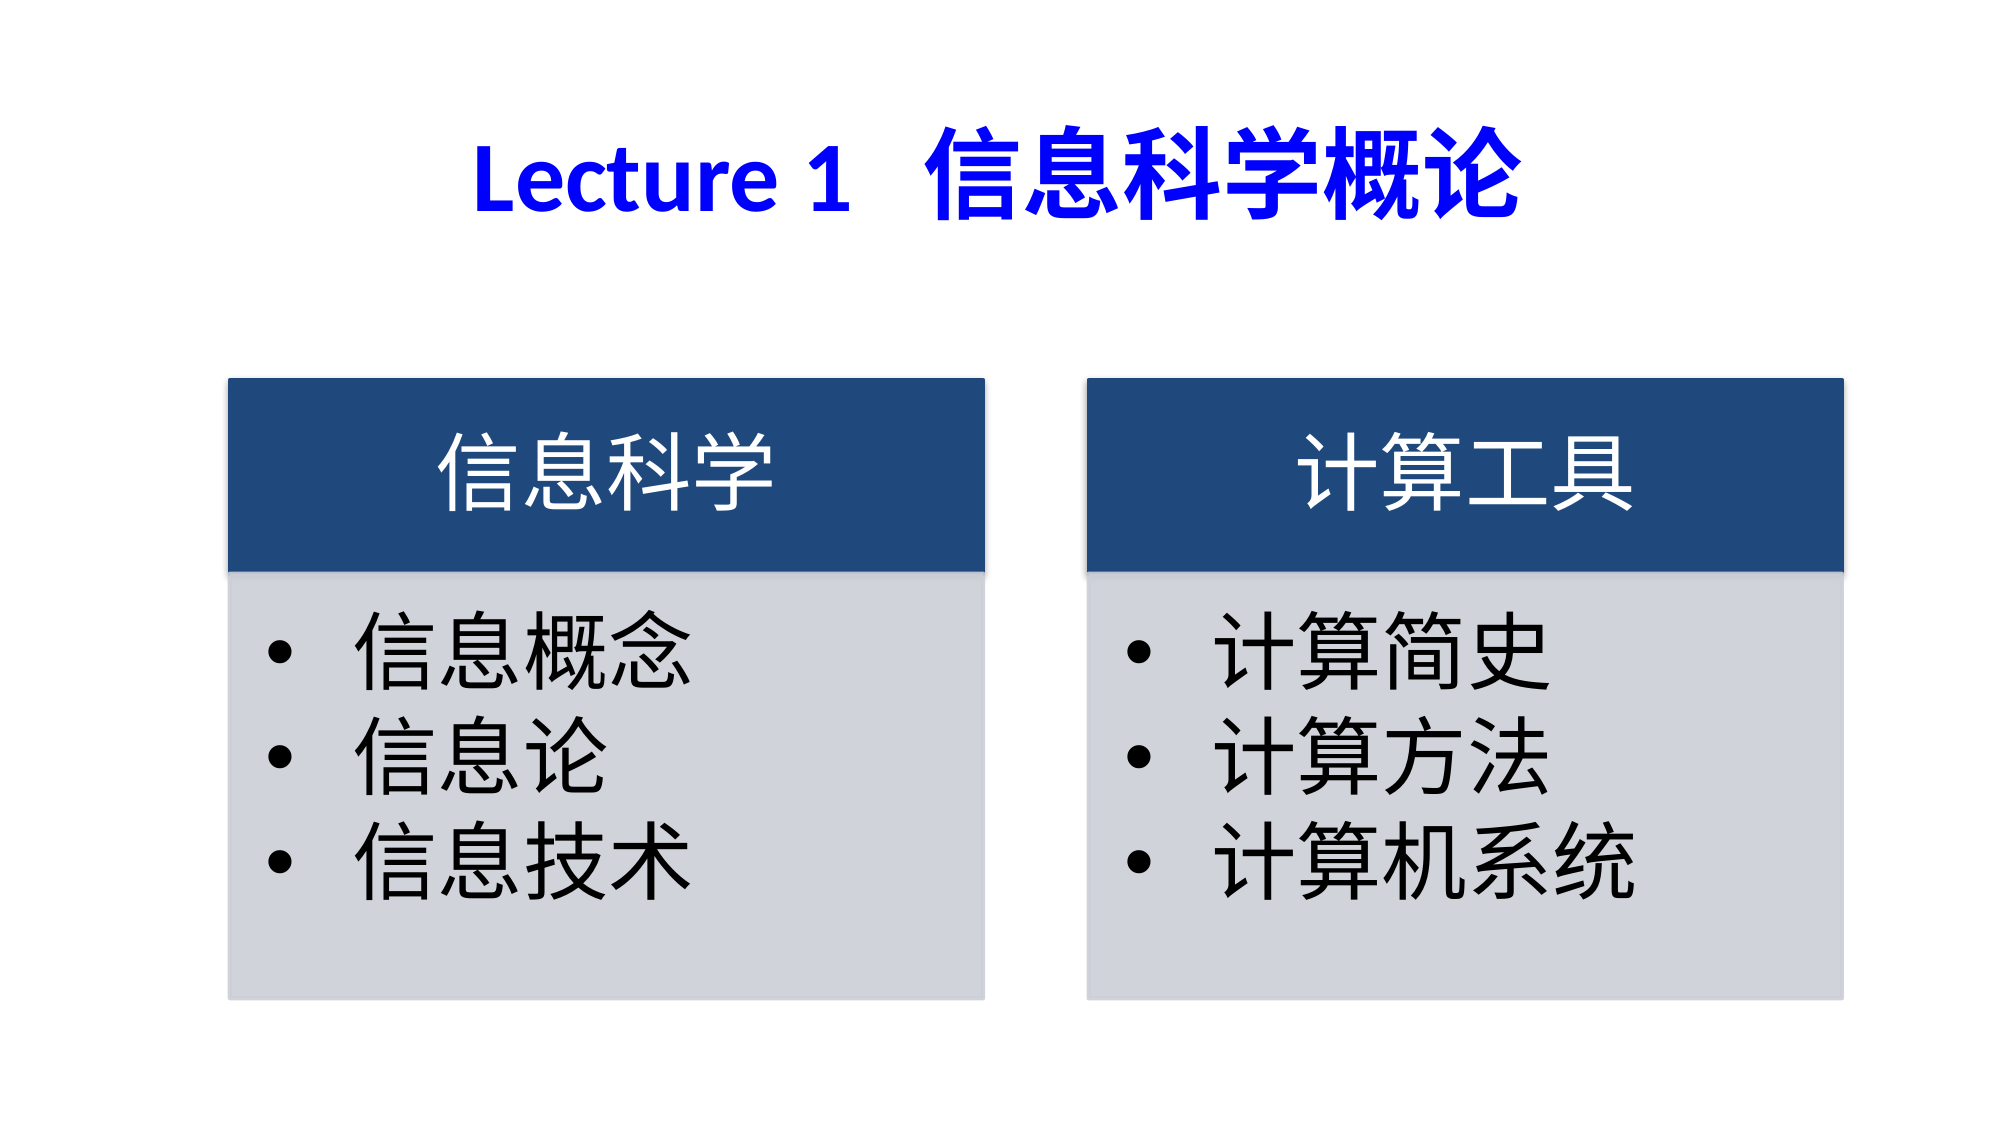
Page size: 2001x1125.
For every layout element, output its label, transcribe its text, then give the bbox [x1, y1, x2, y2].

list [229, 379, 1843, 999]
text_box Lecture 1 信息科学概论 [84, 104, 1911, 246]
